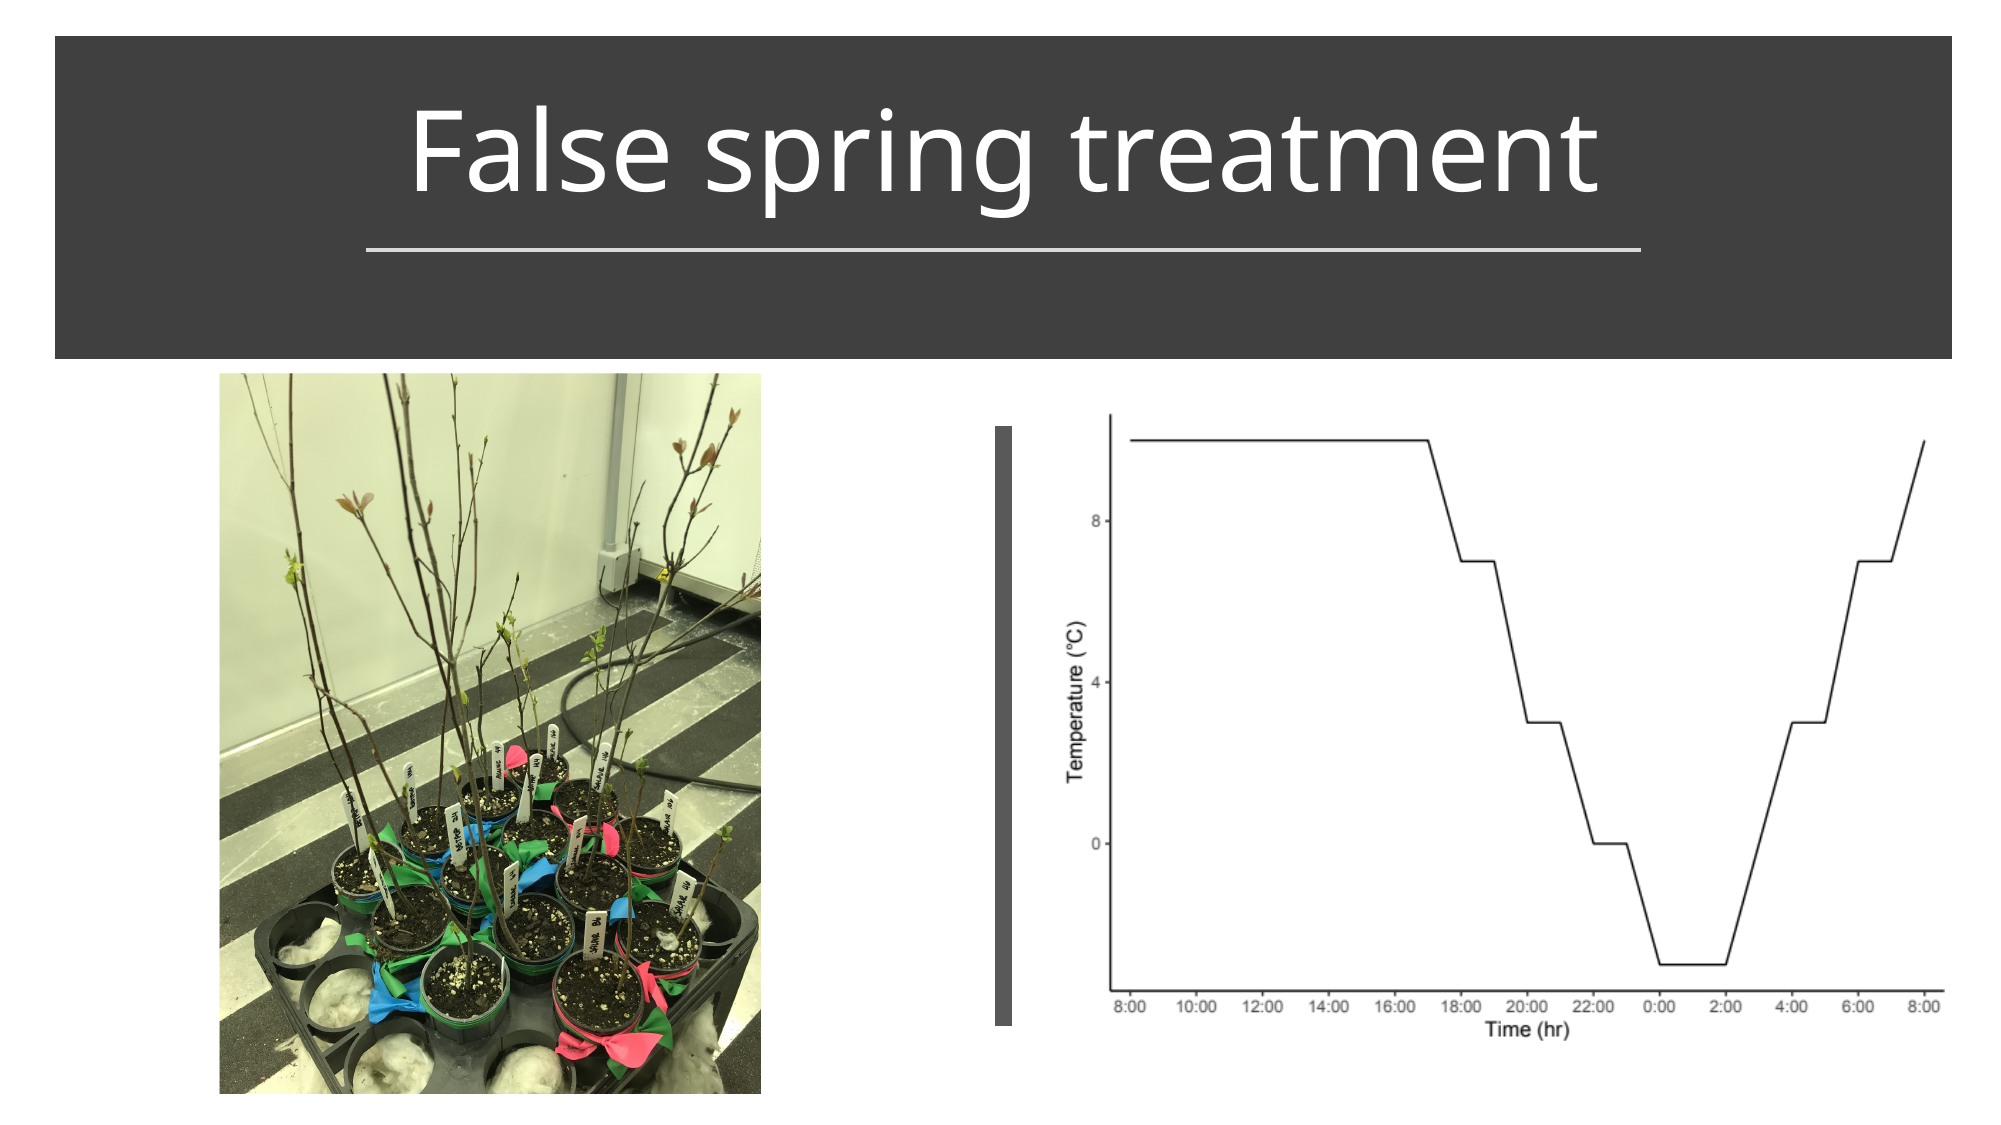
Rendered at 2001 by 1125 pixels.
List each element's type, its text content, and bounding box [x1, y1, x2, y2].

picture [1057, 404, 1953, 1048]
text_box [64, 45, 1942, 350]
picture [129, 374, 851, 1093]
title False spring treatment [89, 71, 1917, 224]
